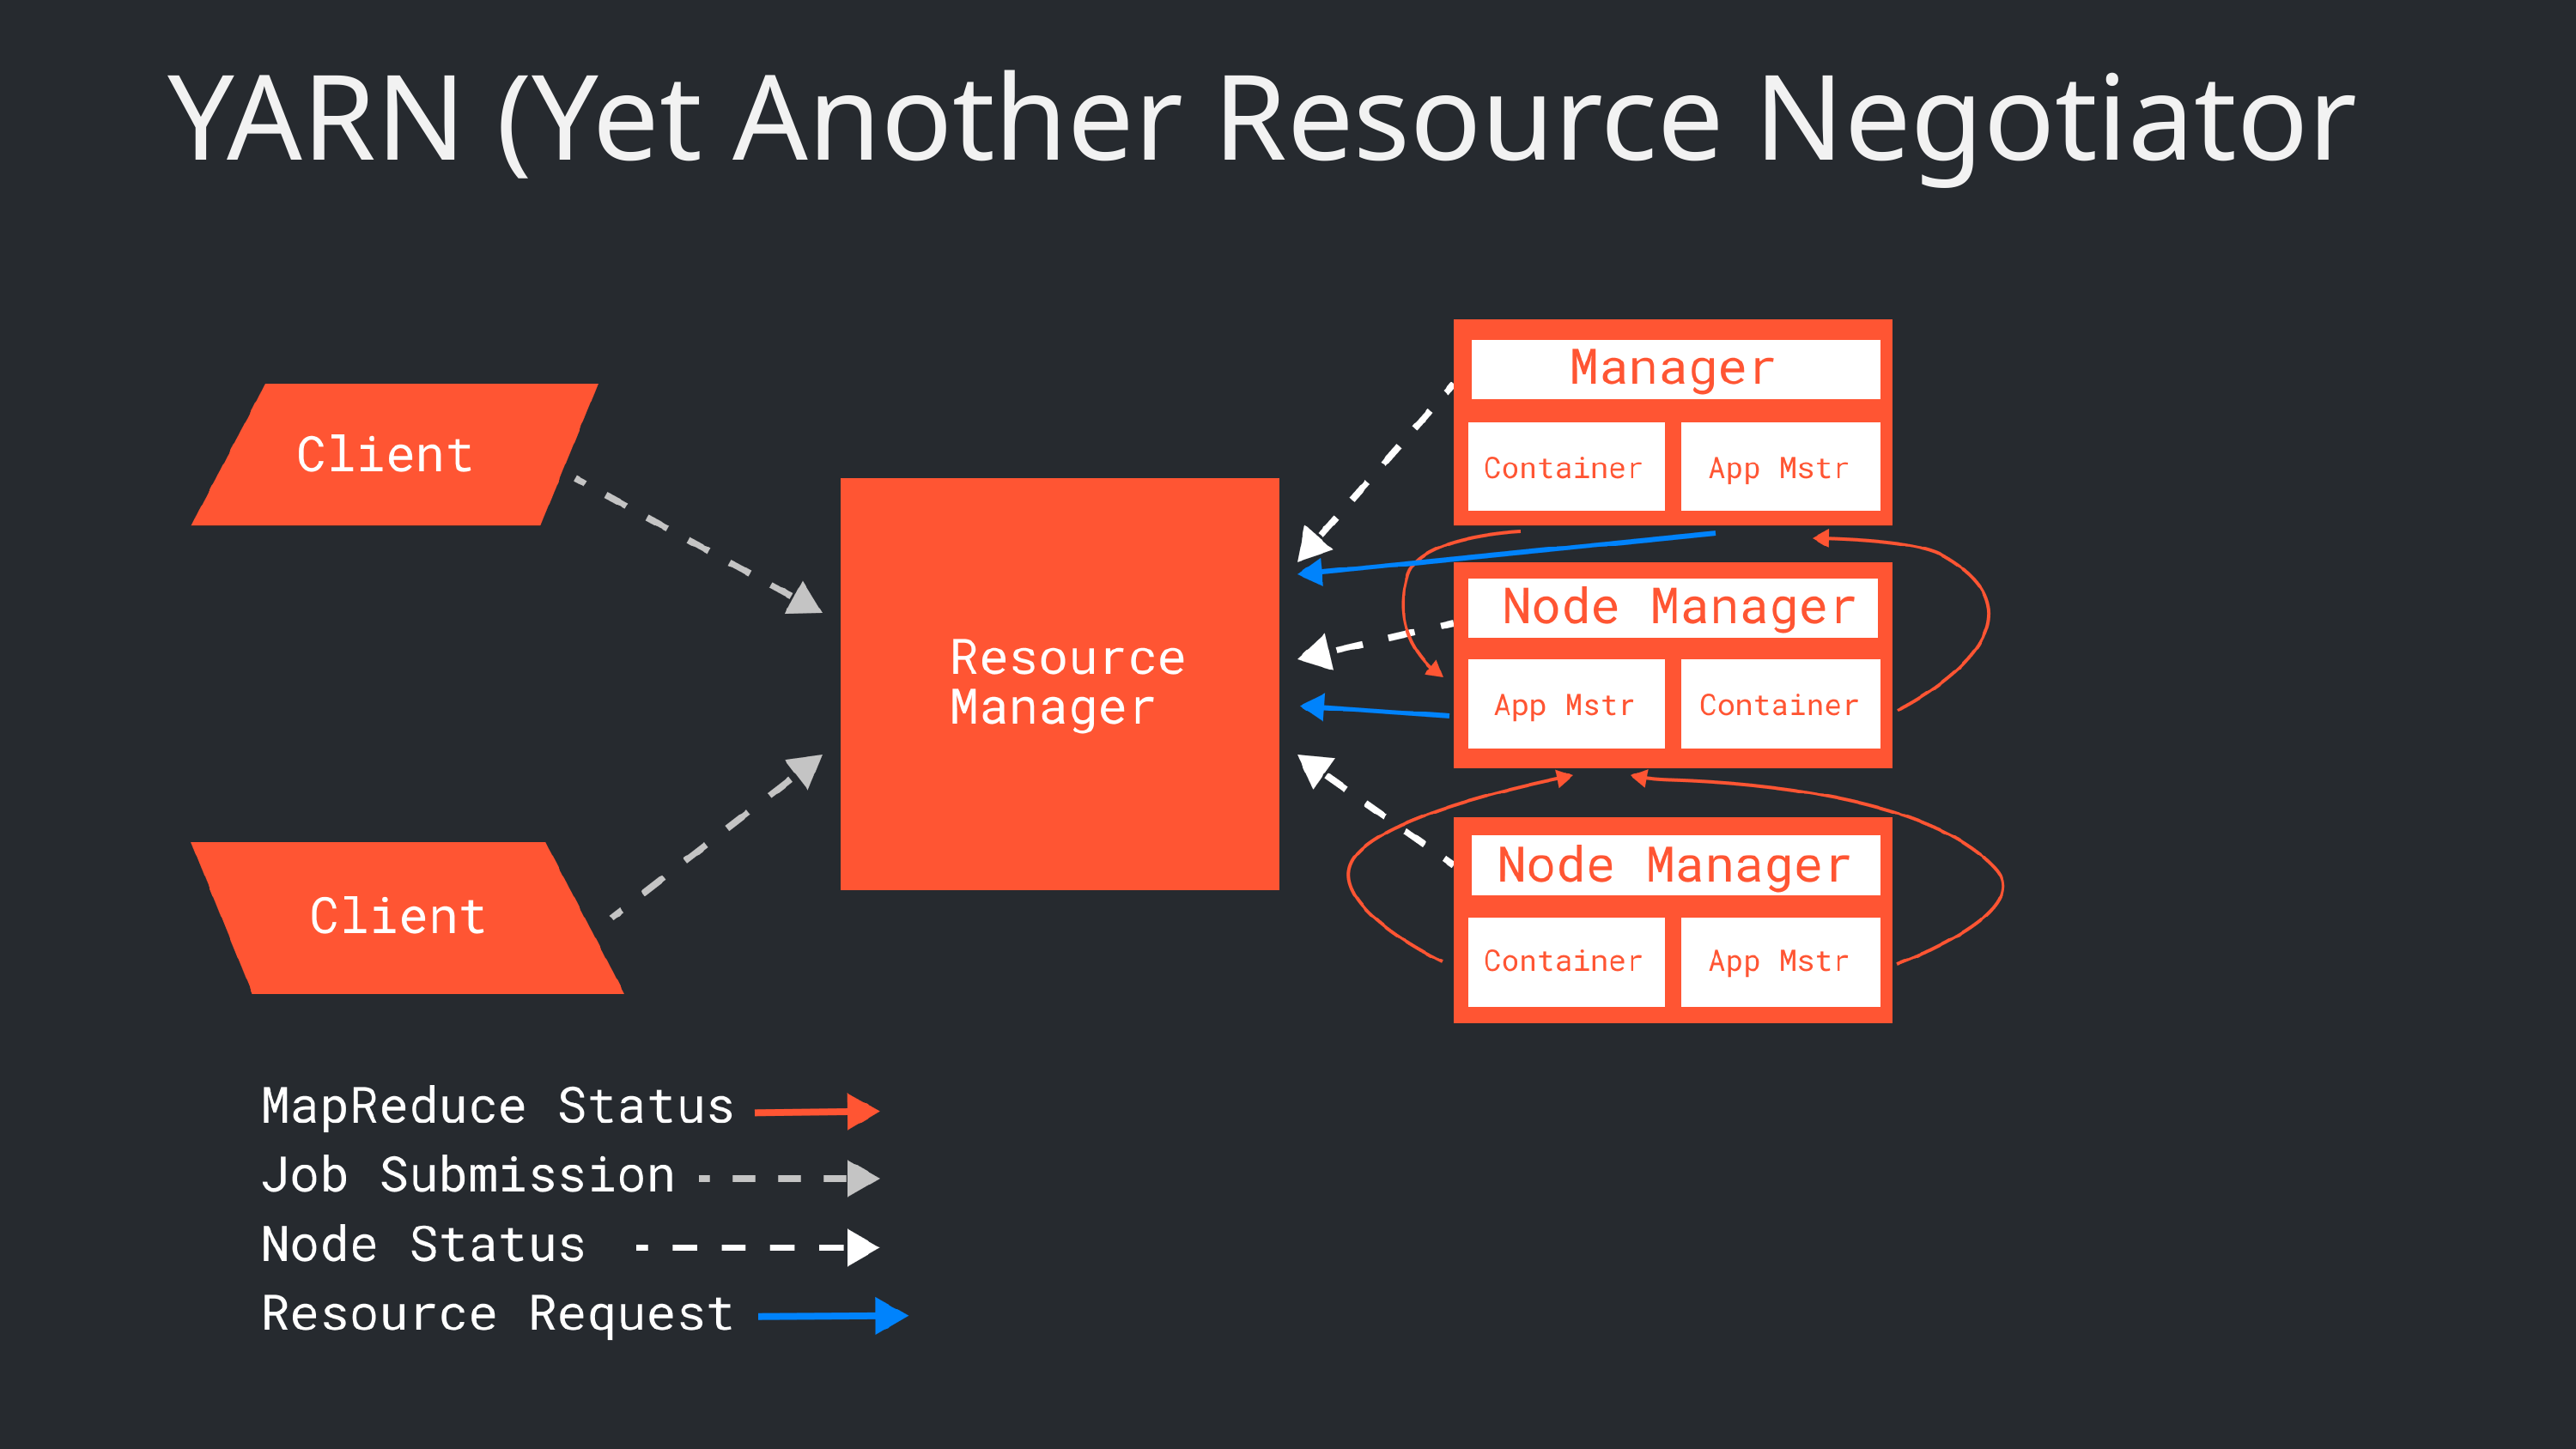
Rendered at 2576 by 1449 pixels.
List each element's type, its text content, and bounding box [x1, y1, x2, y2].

picture [167, 319, 2065, 1391]
title YARN (Yet Another Resource Negotiator [167, 57, 2412, 212]
